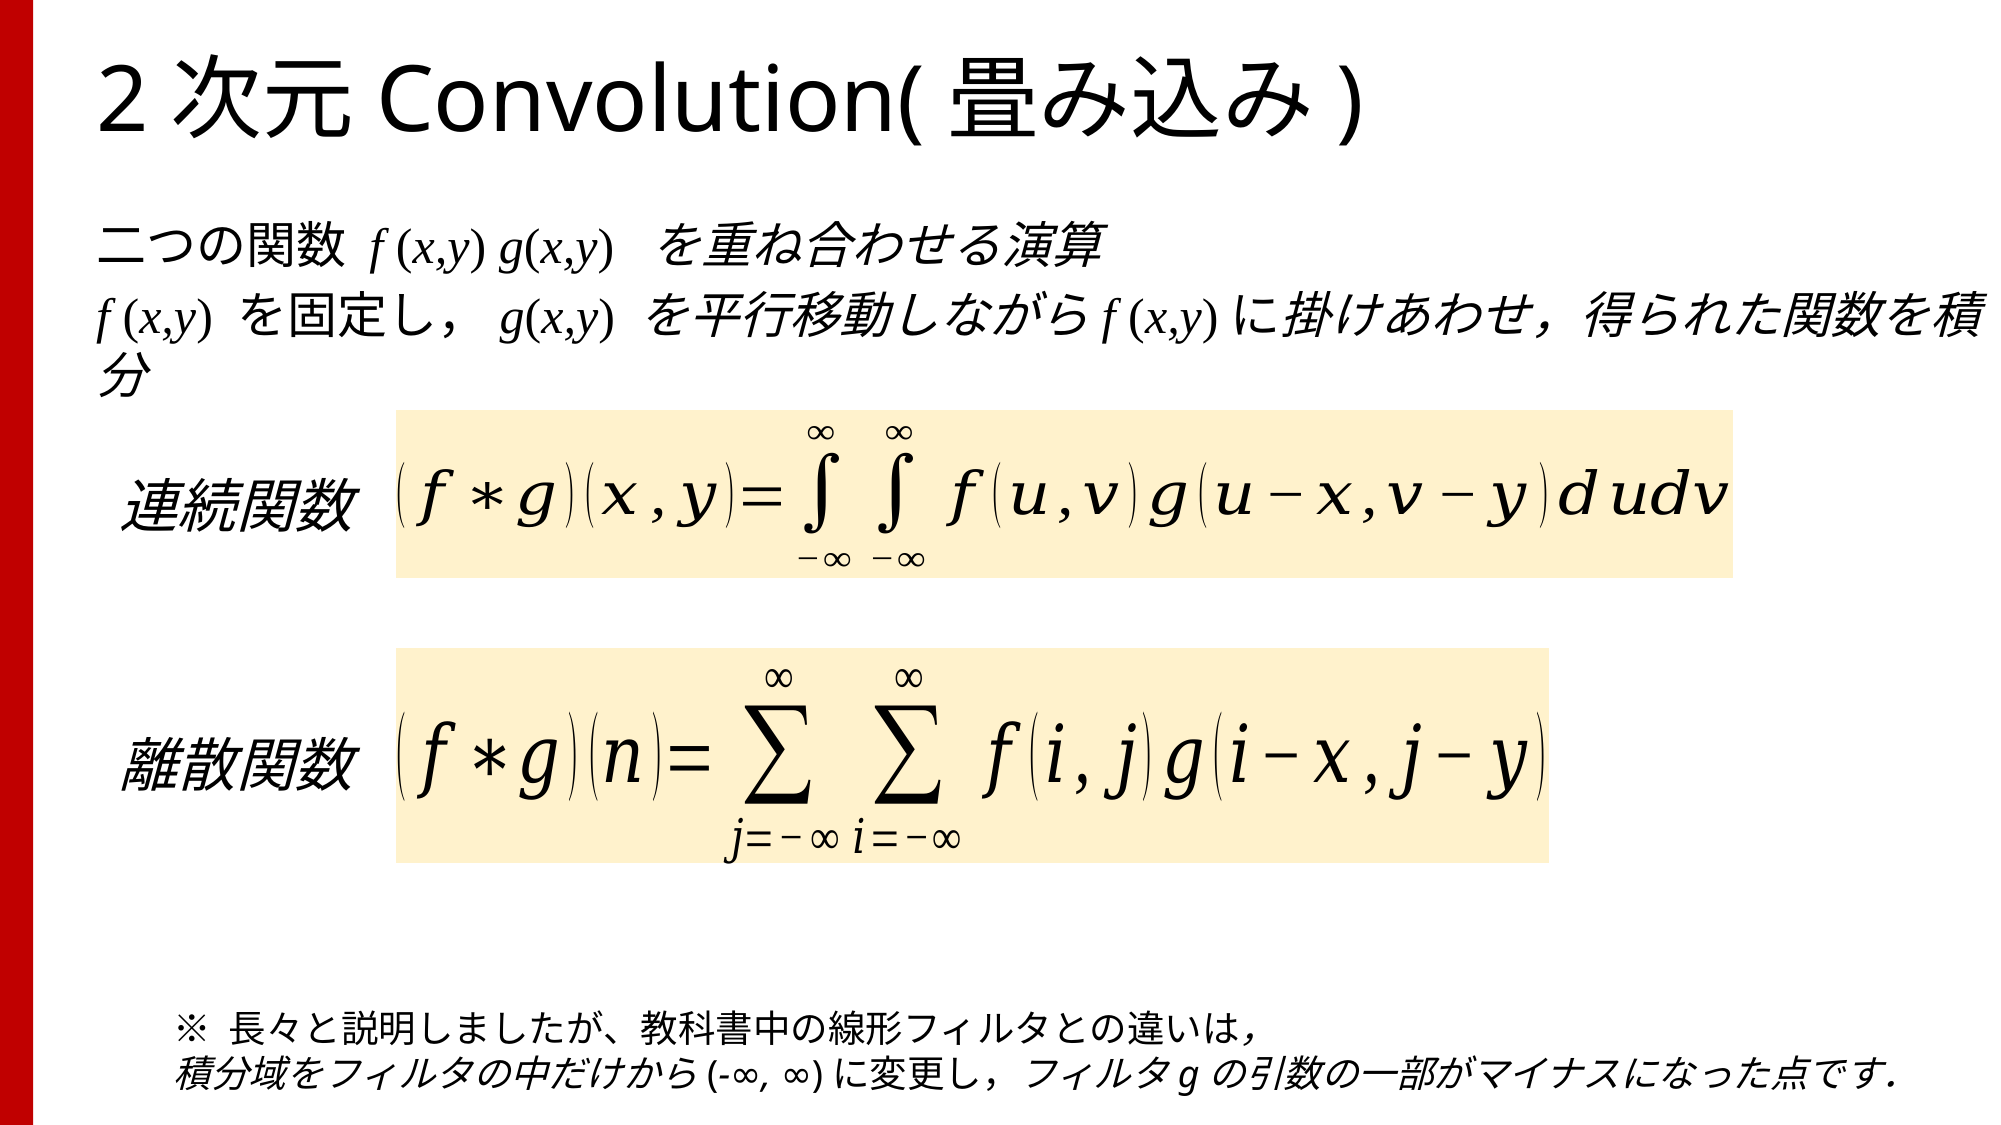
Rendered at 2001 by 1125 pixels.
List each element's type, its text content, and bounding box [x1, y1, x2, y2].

title 2次元Convolution(畳み込み) [81, 41, 1898, 162]
text_box 離散関数 [105, 721, 368, 806]
text_box 二つの関数 f (x,y) g(x,y) を重ね合わせる演算 f (x,y) を固定し，g(x,y) を平行移動しながらf (x,y)に掛けあわせ，得られた関数を積分 [81, 205, 2000, 547]
text_box 連続関数 [105, 462, 368, 547]
text_box ※ 長々と説明しましたが、教科書中の線形フィルタとの違いは， 積分域をフィルタの中だけから(-∞, ∞)に変更し，フィルタgの引数の一部がマイナスになった点です． [159, 997, 1934, 1103]
